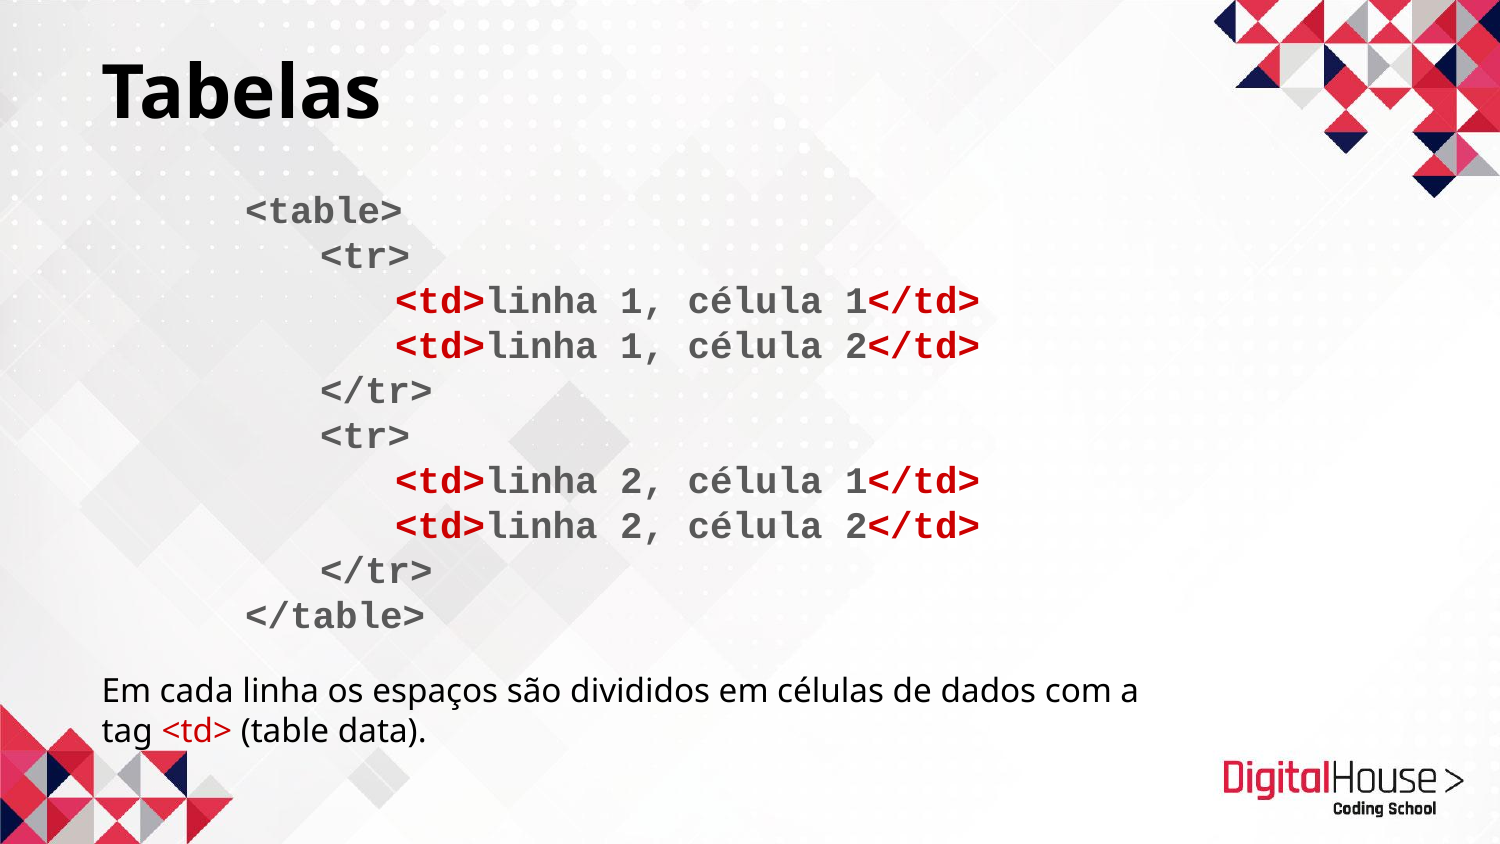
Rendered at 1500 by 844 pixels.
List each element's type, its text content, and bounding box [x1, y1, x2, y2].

text_box Em cada linha os espaços são divididos em células de dados com a tag <td> (table data). [86, 654, 1202, 751]
text_box Tabelas [86, 42, 1237, 149]
picture [0, 0, 1500, 844]
text_box <table> <tr> <td>linha 1, célula 1</td> <td>linha 1, célula 2</td> </tr> <tr> <td>linha 2, célula 1</td> <td>linha 2, célula 2</td> </tr> </table> [230, 185, 1136, 638]
